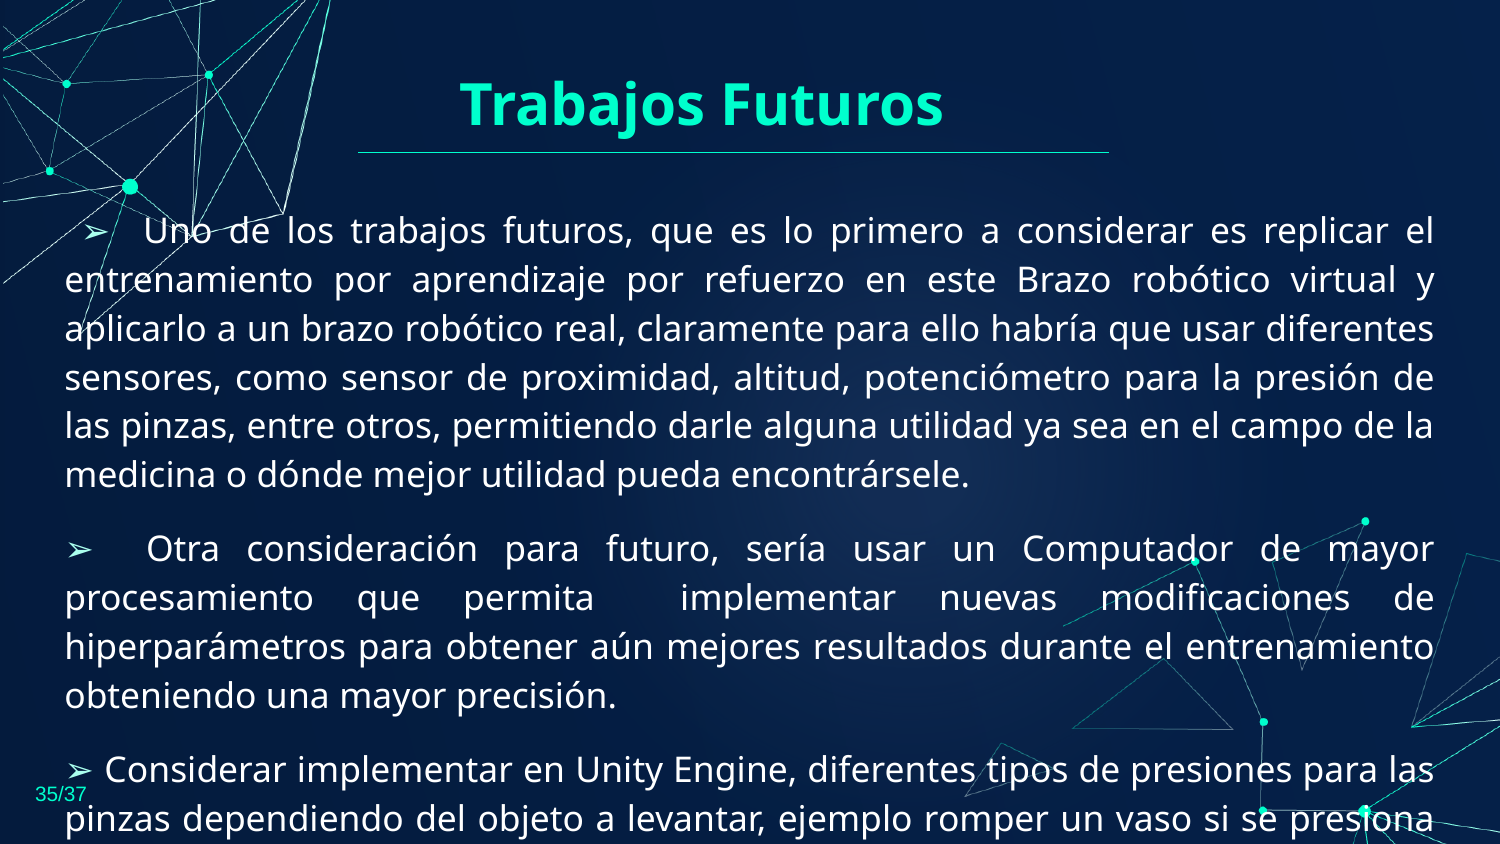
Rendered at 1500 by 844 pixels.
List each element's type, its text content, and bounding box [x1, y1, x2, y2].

subtitle ➢ Uno de los trabajos futuros, que es lo primero a considerar es replicar el entrenamiento por aprendizaje por refuerzo en este Brazo robótico virtual y aplicarlo a un brazo robótico real, claramente para ello habría que usar diferentes sensores, como sensor de proximidad, altitud, potenciómetro para la presión de las pinzas, entre otros, permitiendo darle alguna utilidad ya sea en el campo de la medicina o dónde mejor utilidad pueda encontrársele. ➢ Otra consideración para futuro, sería usar un Computador de mayor procesamiento que permita implementar nuevas modificaciones de hiperparámetros para obtener aún mejores resultados durante el entrenamiento obteniendo una mayor precisión. ➢ Considerar implementar en Unity Engine, diferentes tipos de presiones para las pinzas dependiendo del objeto a levantar, ejemplo romper un vaso si se presiona muy fuerte. [49, 186, 1451, 794]
title Trabajos Futuros [444, 54, 1292, 153]
picture [0, 0, 1500, 844]
text_box 35/37 [20, 772, 189, 813]
